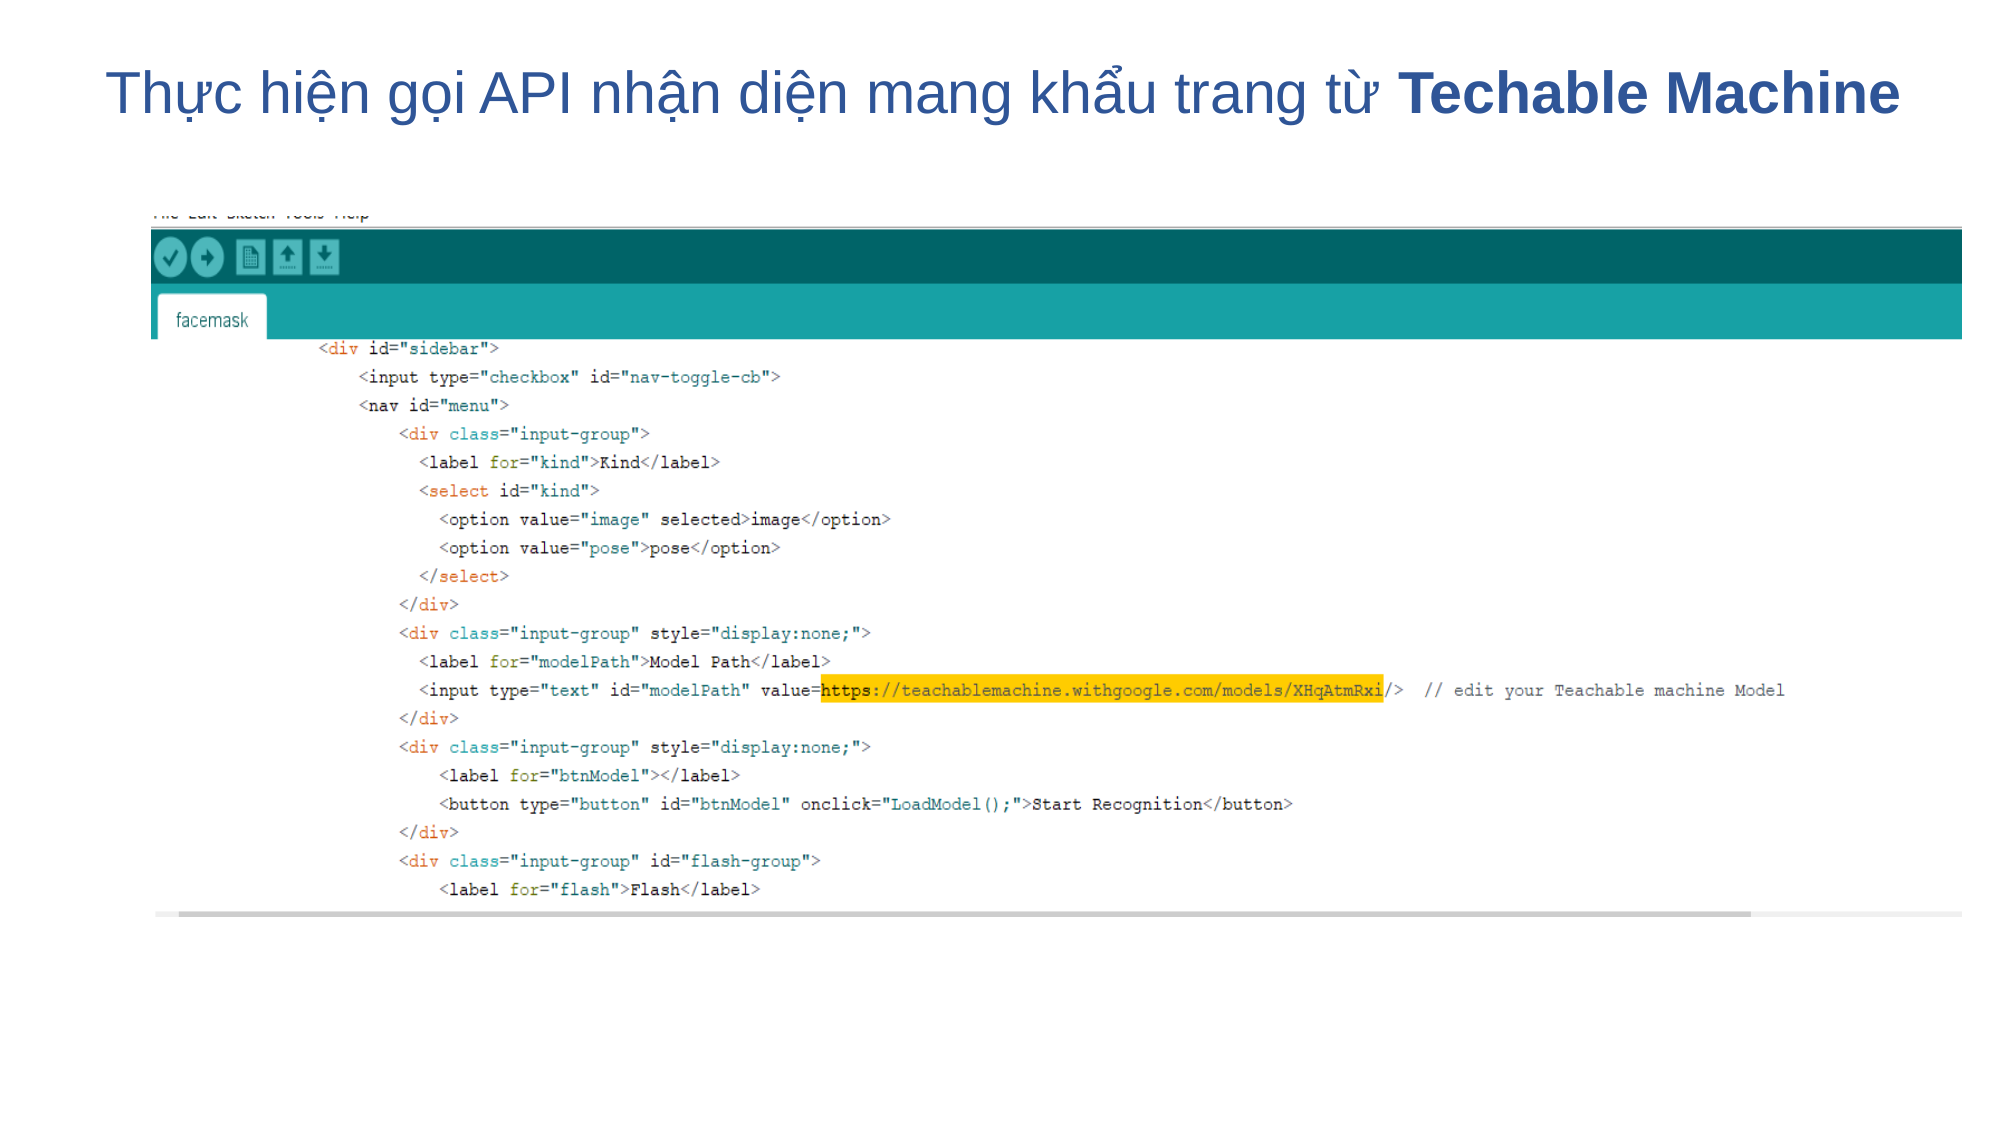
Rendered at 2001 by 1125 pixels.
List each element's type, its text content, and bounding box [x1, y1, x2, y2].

title Thực hiện gọi API nhận diện mang khẩu trang từ Techable Machine [56, 25, 1952, 163]
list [150, 216, 1962, 918]
